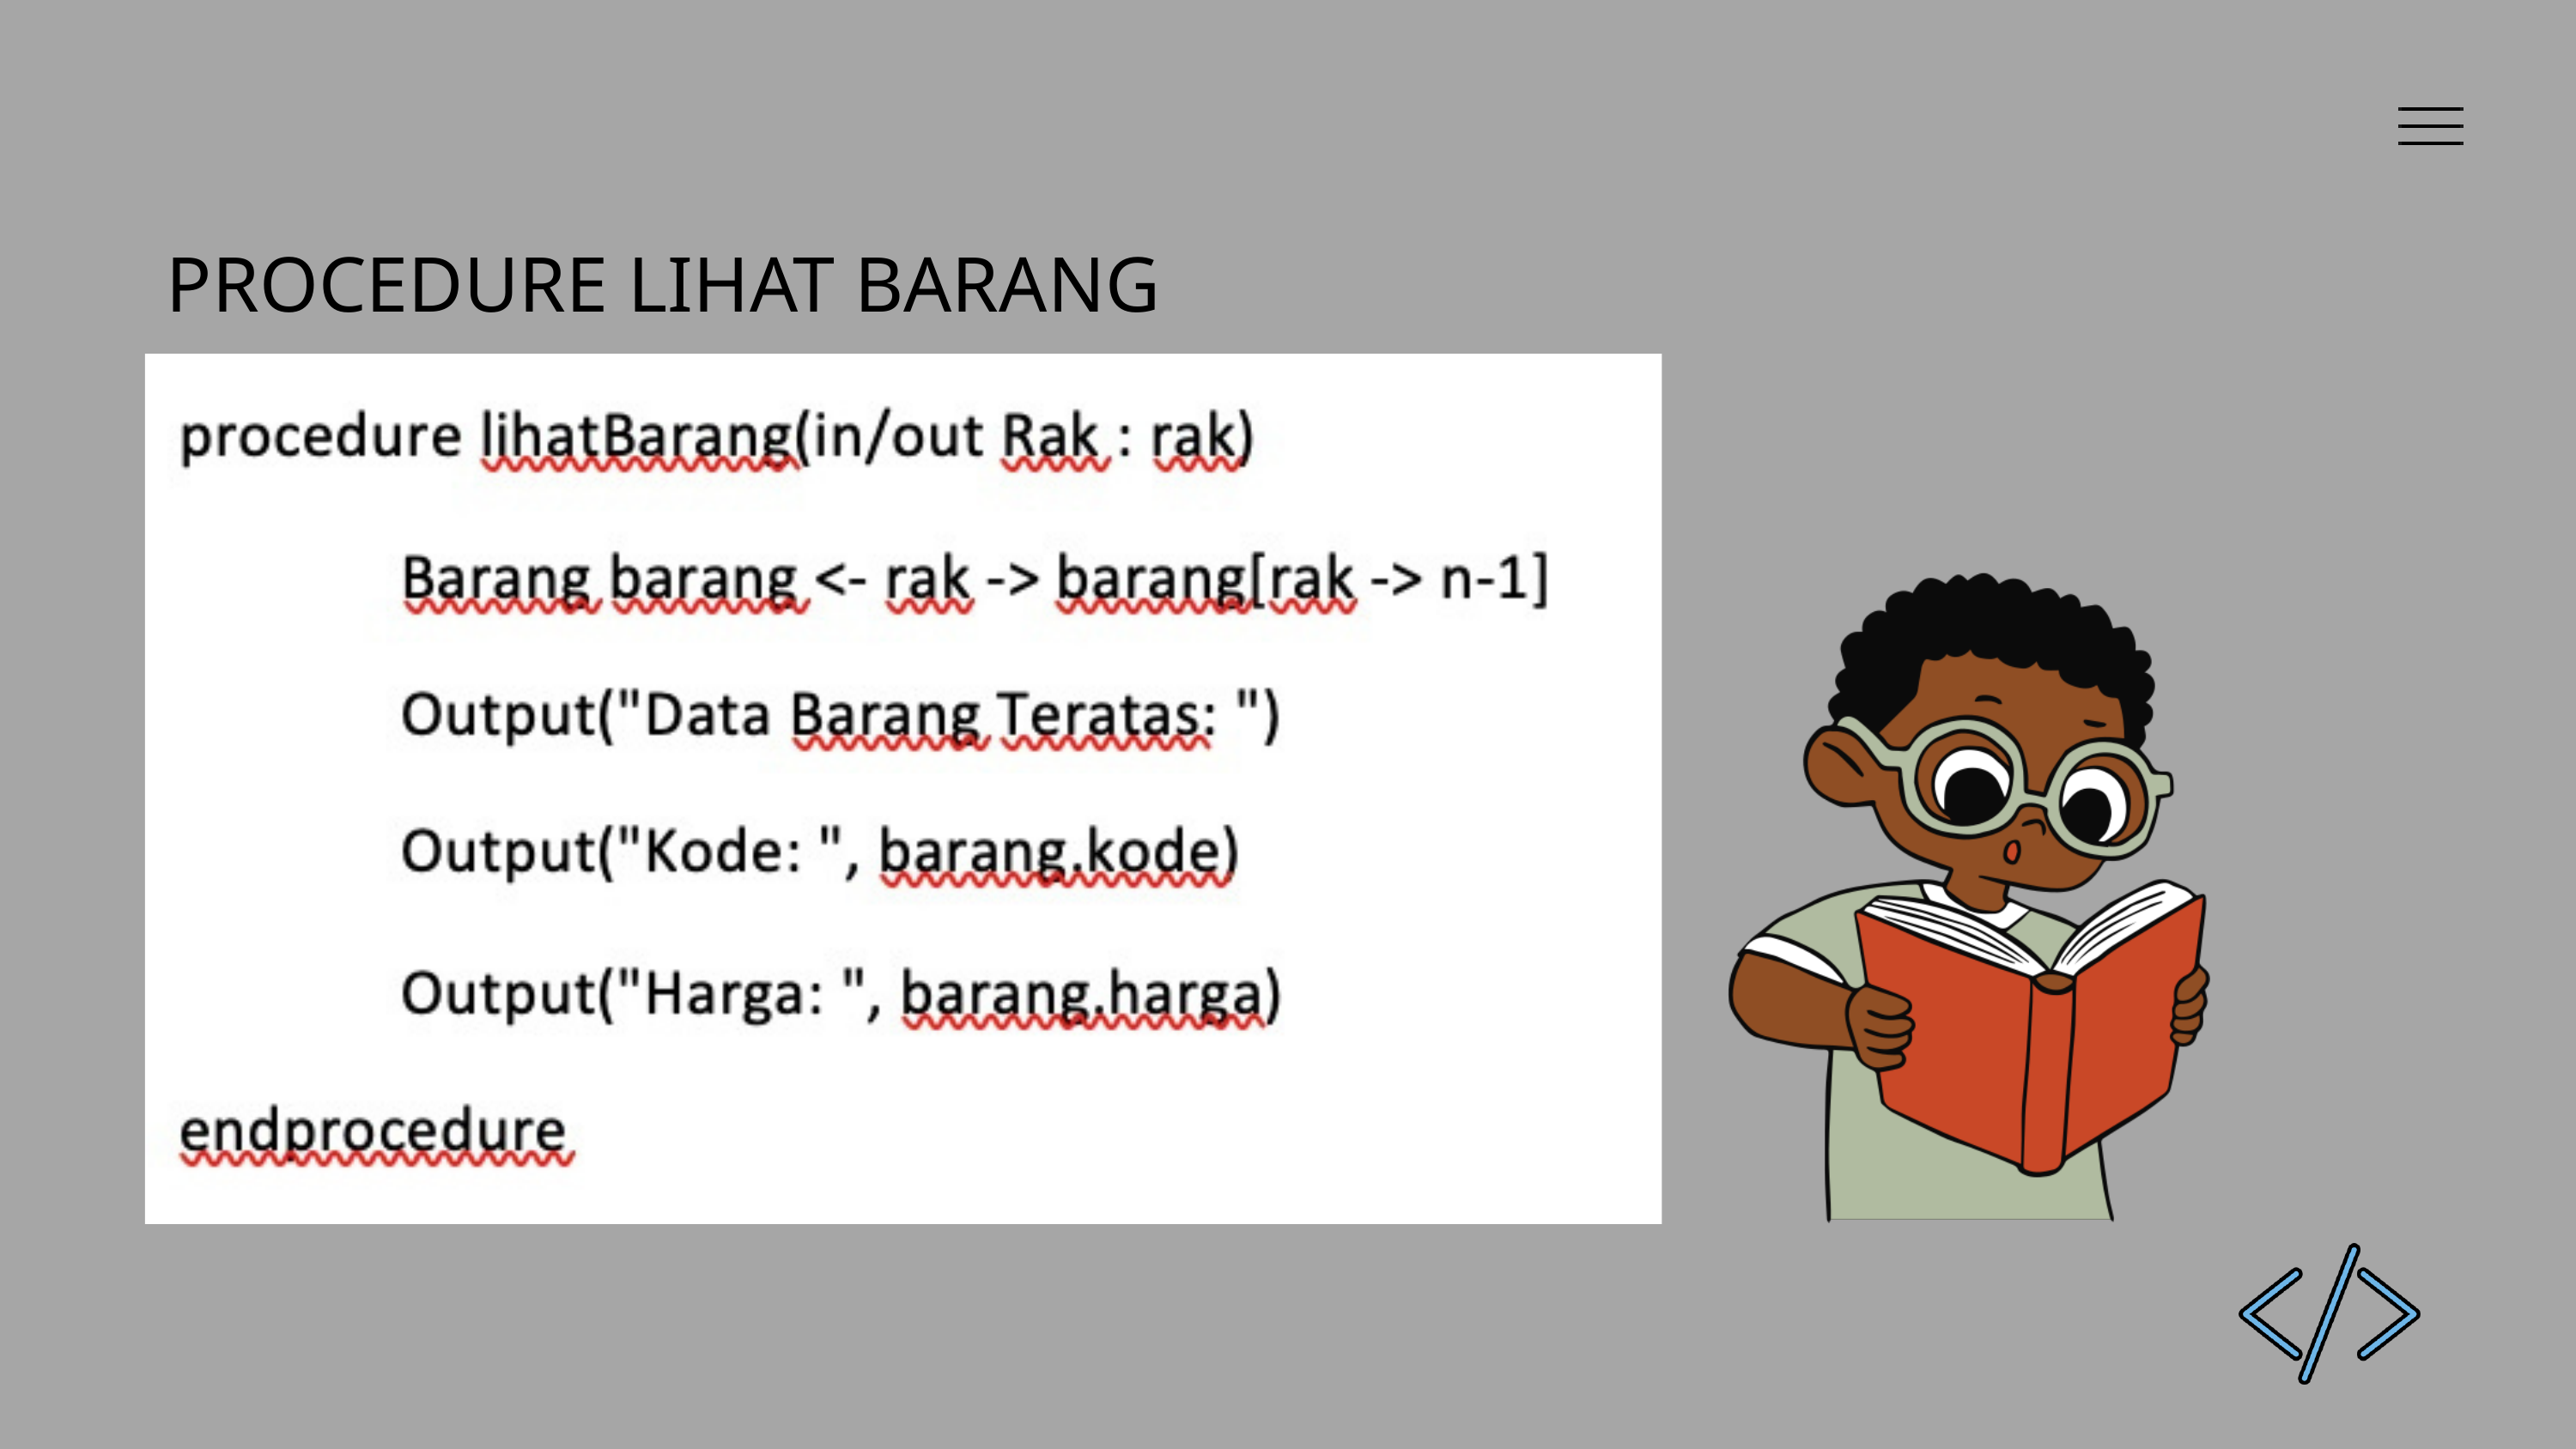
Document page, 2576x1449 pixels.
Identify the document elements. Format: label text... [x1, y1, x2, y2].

picture [2398, 107, 2464, 145]
text_box PROCEDURE LIHAT BARANG [144, 221, 1183, 328]
picture [1727, 569, 2211, 1224]
picture [2239, 1243, 2421, 1385]
picture [144, 353, 1662, 1224]
